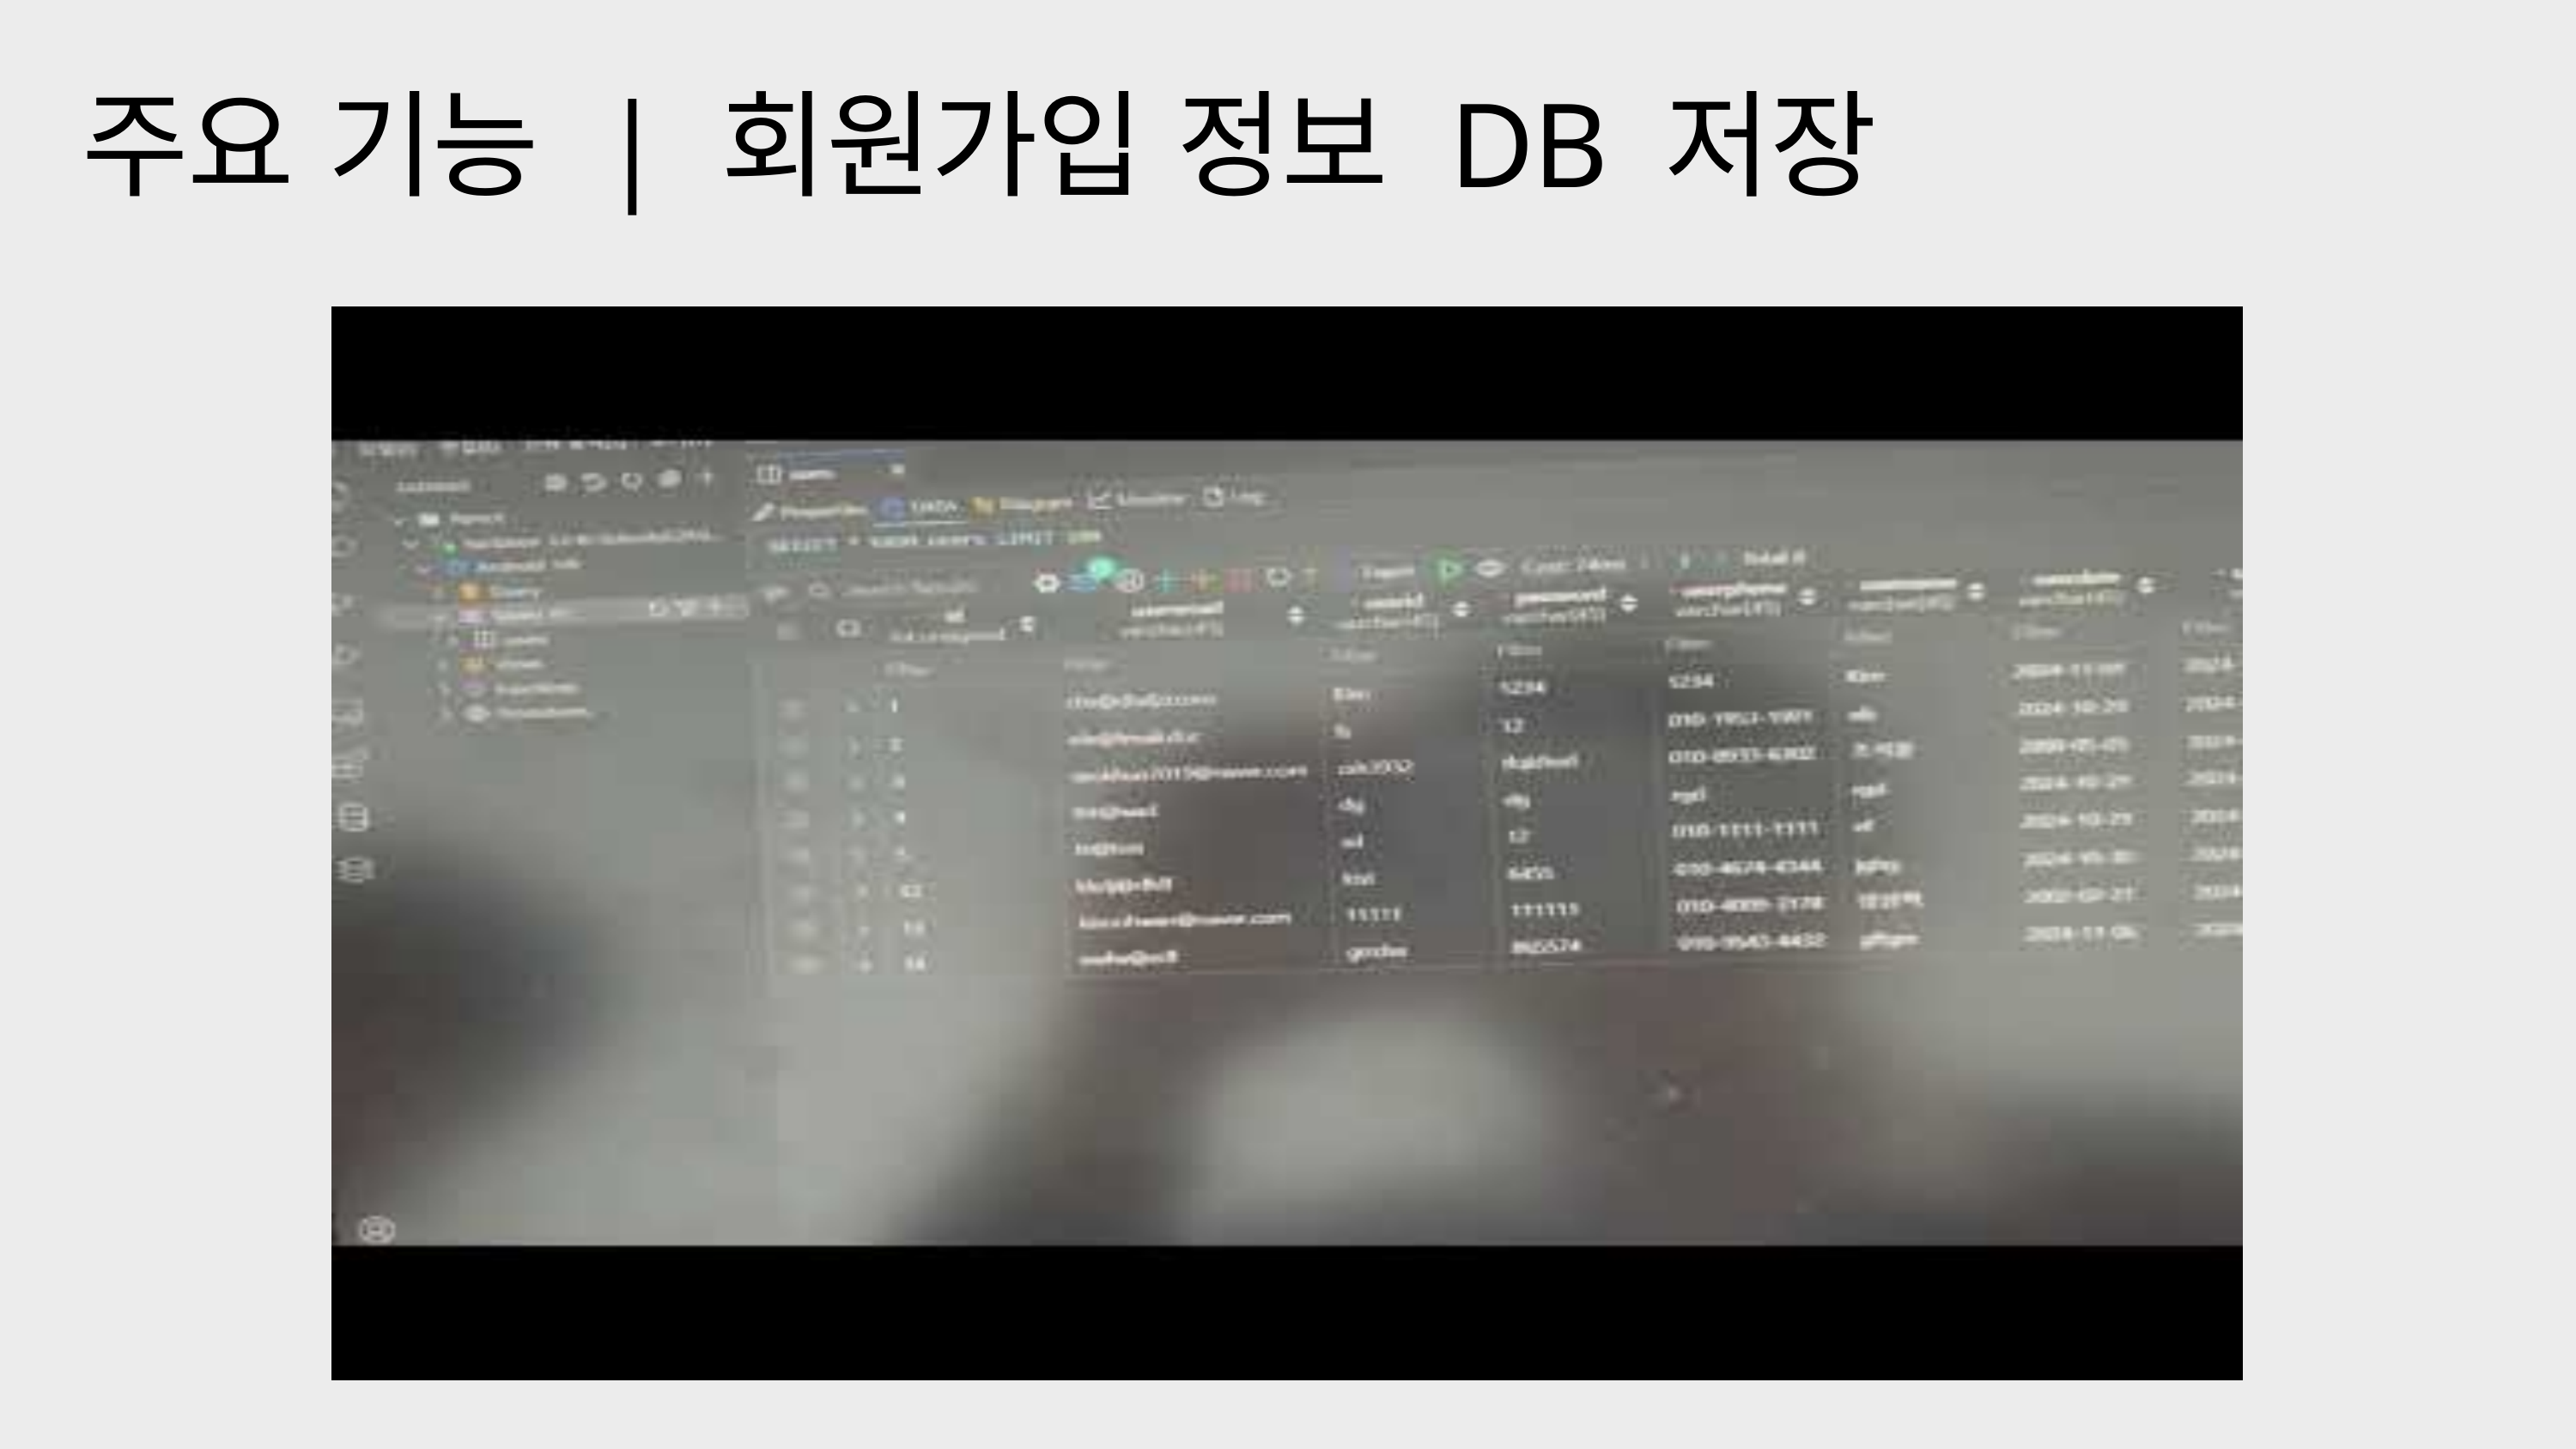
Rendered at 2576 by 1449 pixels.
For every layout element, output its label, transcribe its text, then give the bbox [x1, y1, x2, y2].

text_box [331, 305, 2244, 1381]
text_box 주요 기능 | 회원가입 정보 DB 저장 [82, 76, 2503, 240]
